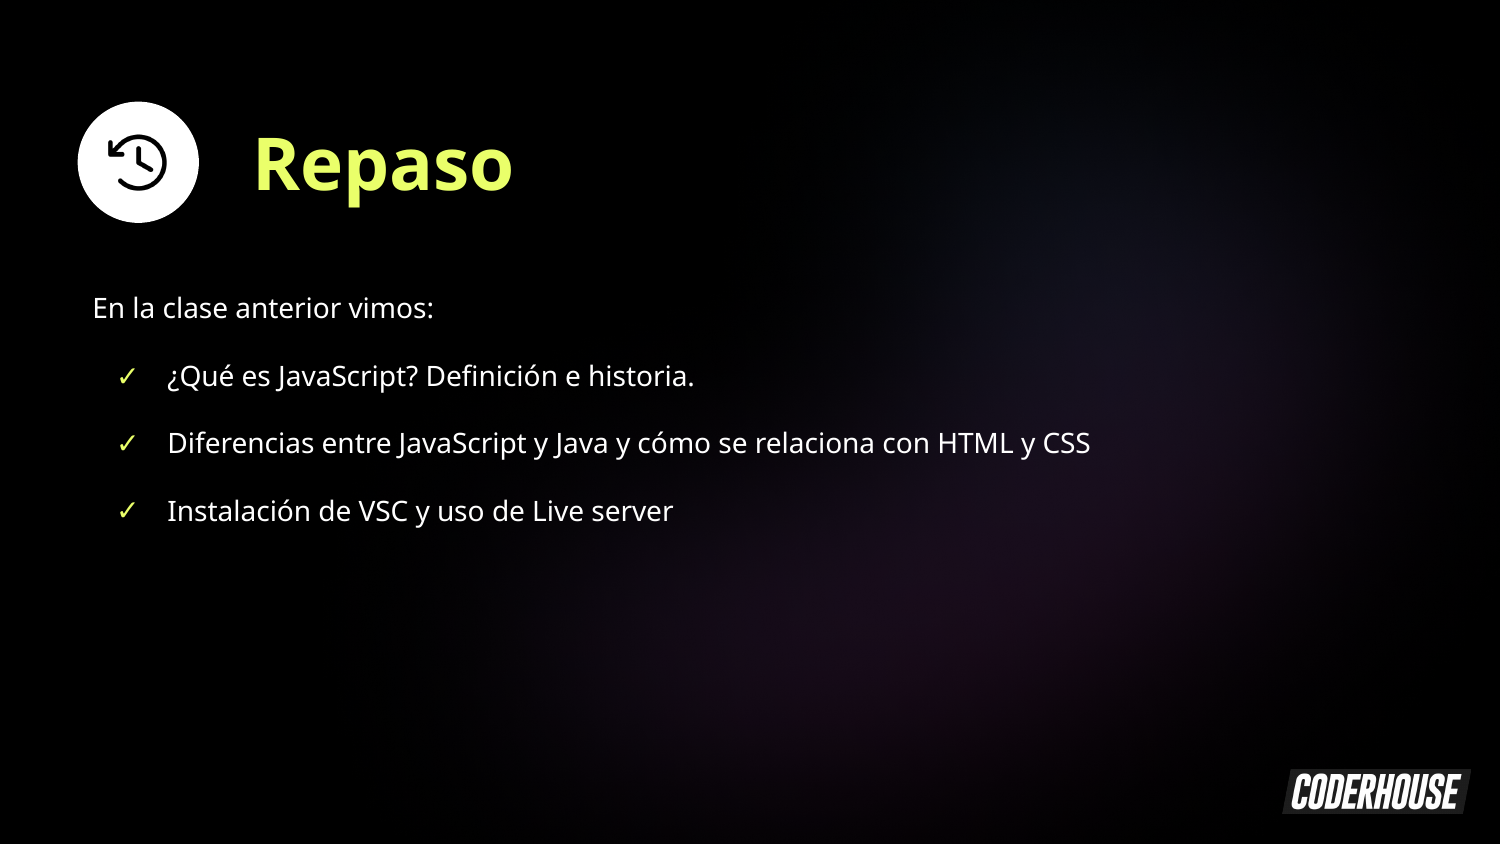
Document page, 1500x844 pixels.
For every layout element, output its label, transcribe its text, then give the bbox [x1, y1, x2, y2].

picture [0, 0, 1500, 844]
text_box Repaso [237, 112, 1414, 222]
text_box En la clase anterior vimos: ¿Qué es JavaScript? Definición e historia. Diferencias entre JavaScript y Java y cómo se relaciona con HTML y CSS Instalación de VSC y uso de Live server [77, 275, 1414, 576]
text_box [77, 101, 200, 224]
